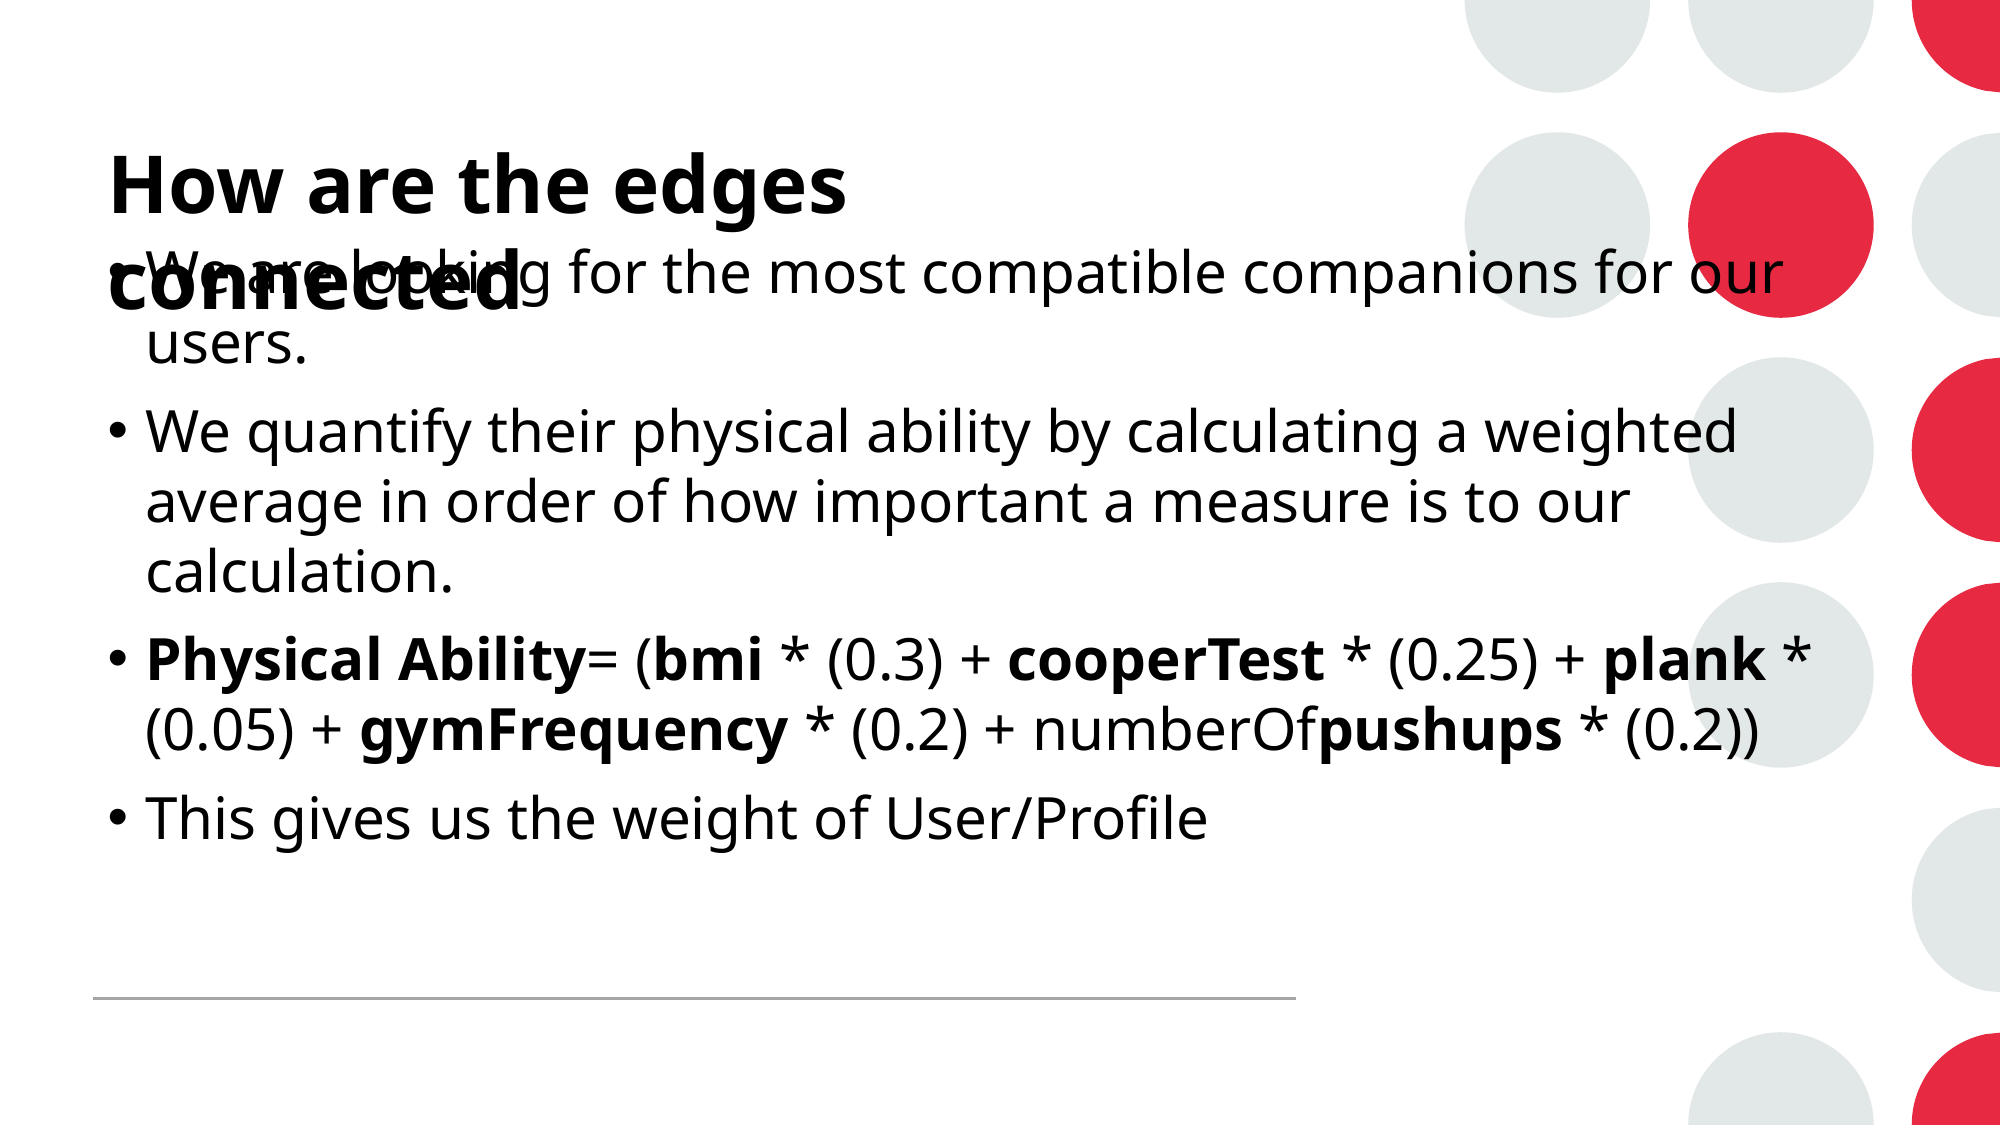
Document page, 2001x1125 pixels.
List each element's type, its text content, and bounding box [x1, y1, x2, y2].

title How are the edges connected [92, 126, 1297, 228]
list We are looking for the most compatible companions for our users. We quantify their physical ability by calculating a weighted average in order of how important a measure is to our calculation. Physical Ability= (bmi * (0.3) + cooperTest * (0.25) + plank * (0.05) + gymFrequency * (0.2) + numberOfpushups * (0.2)) This gives us the weight of User/Profile [92, 228, 1908, 946]
